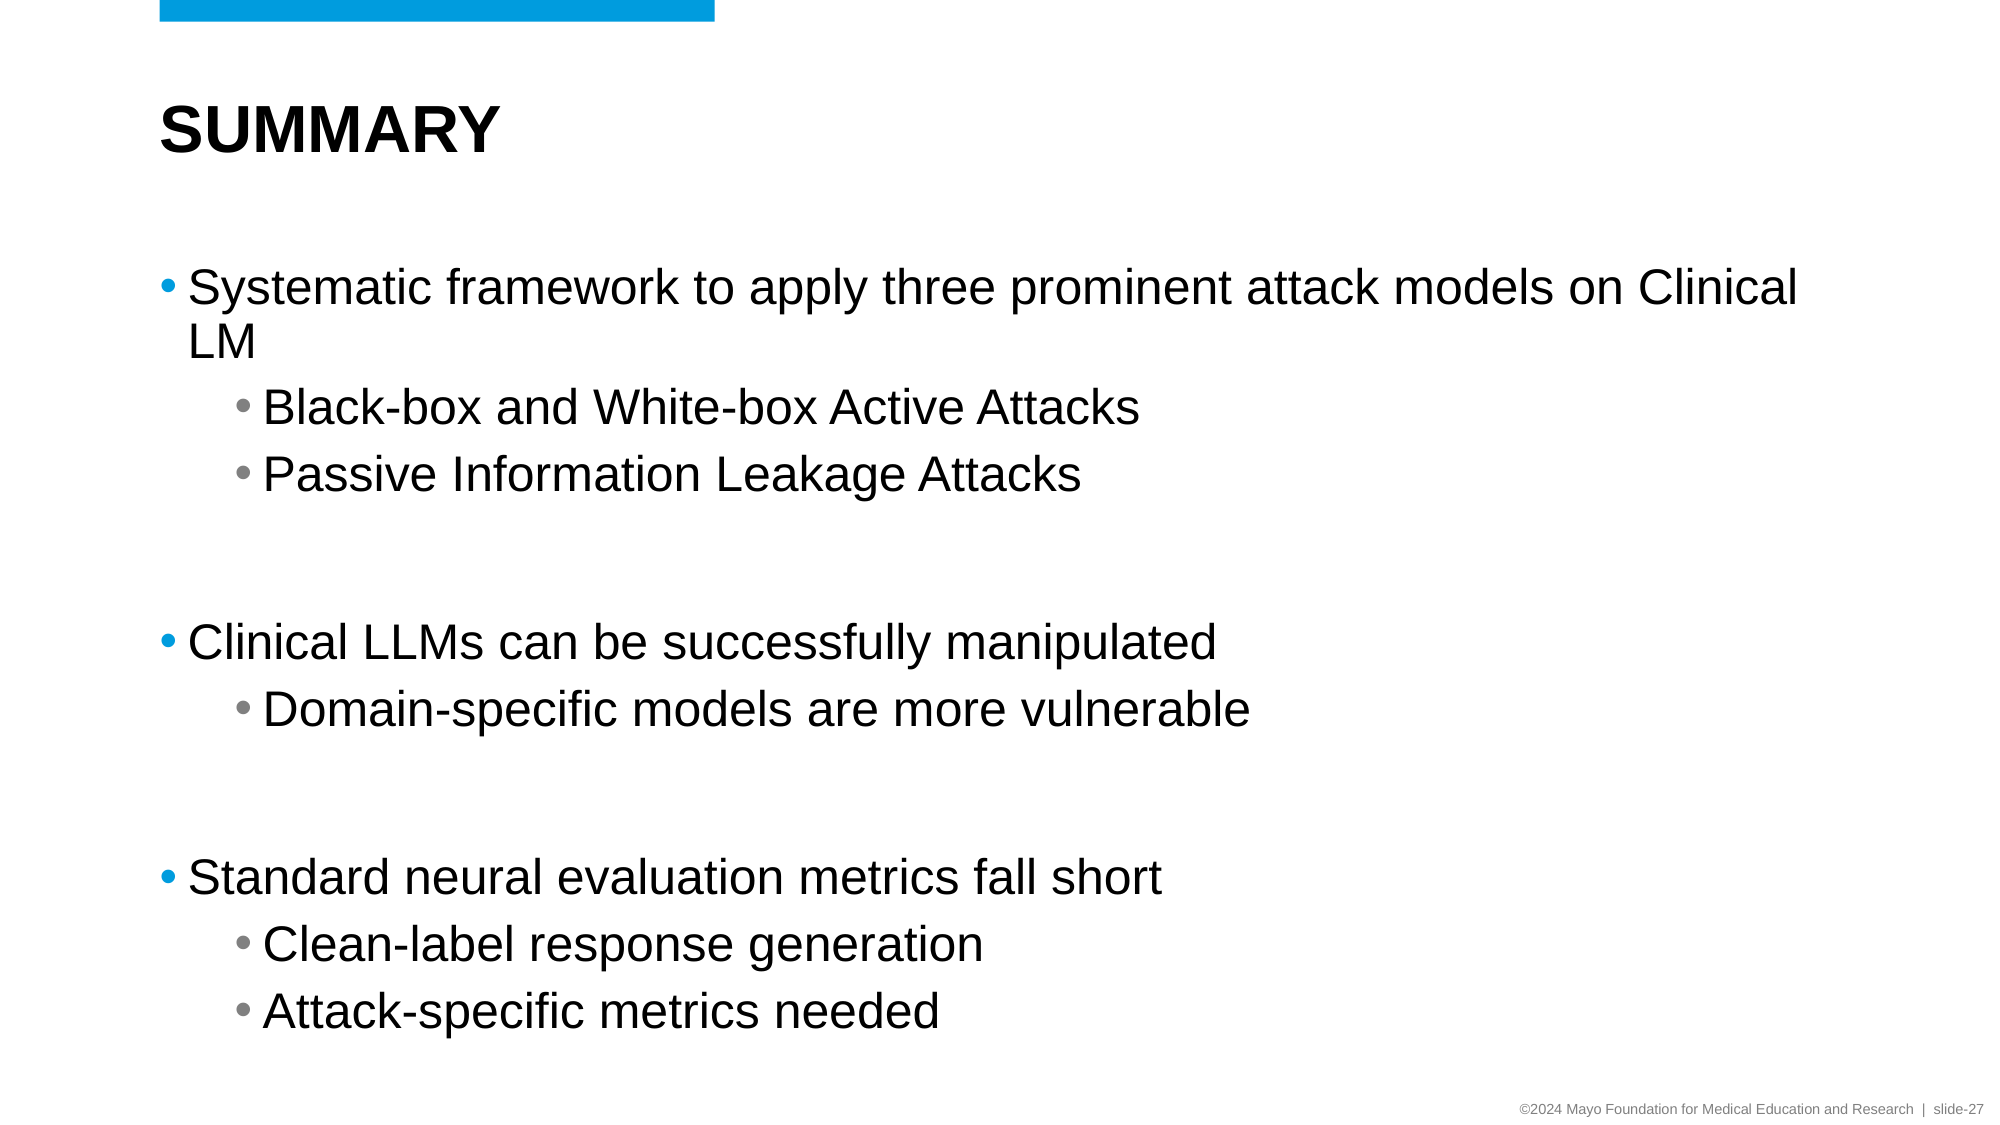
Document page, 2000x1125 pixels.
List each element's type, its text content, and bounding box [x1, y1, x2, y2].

list Systematic framework to apply three prominent attack models on Clinical LM Black-box and White-box Active Attacks Passive Information Leakage Attacks Clinical LLMs can be successfully manipulated Domain-specific models are more vulnerable Standard neural evaluation metrics fall short Clean-label response generation Attack-specific metrics needed [159, 260, 1800, 981]
title Summary [159, 87, 1800, 185]
